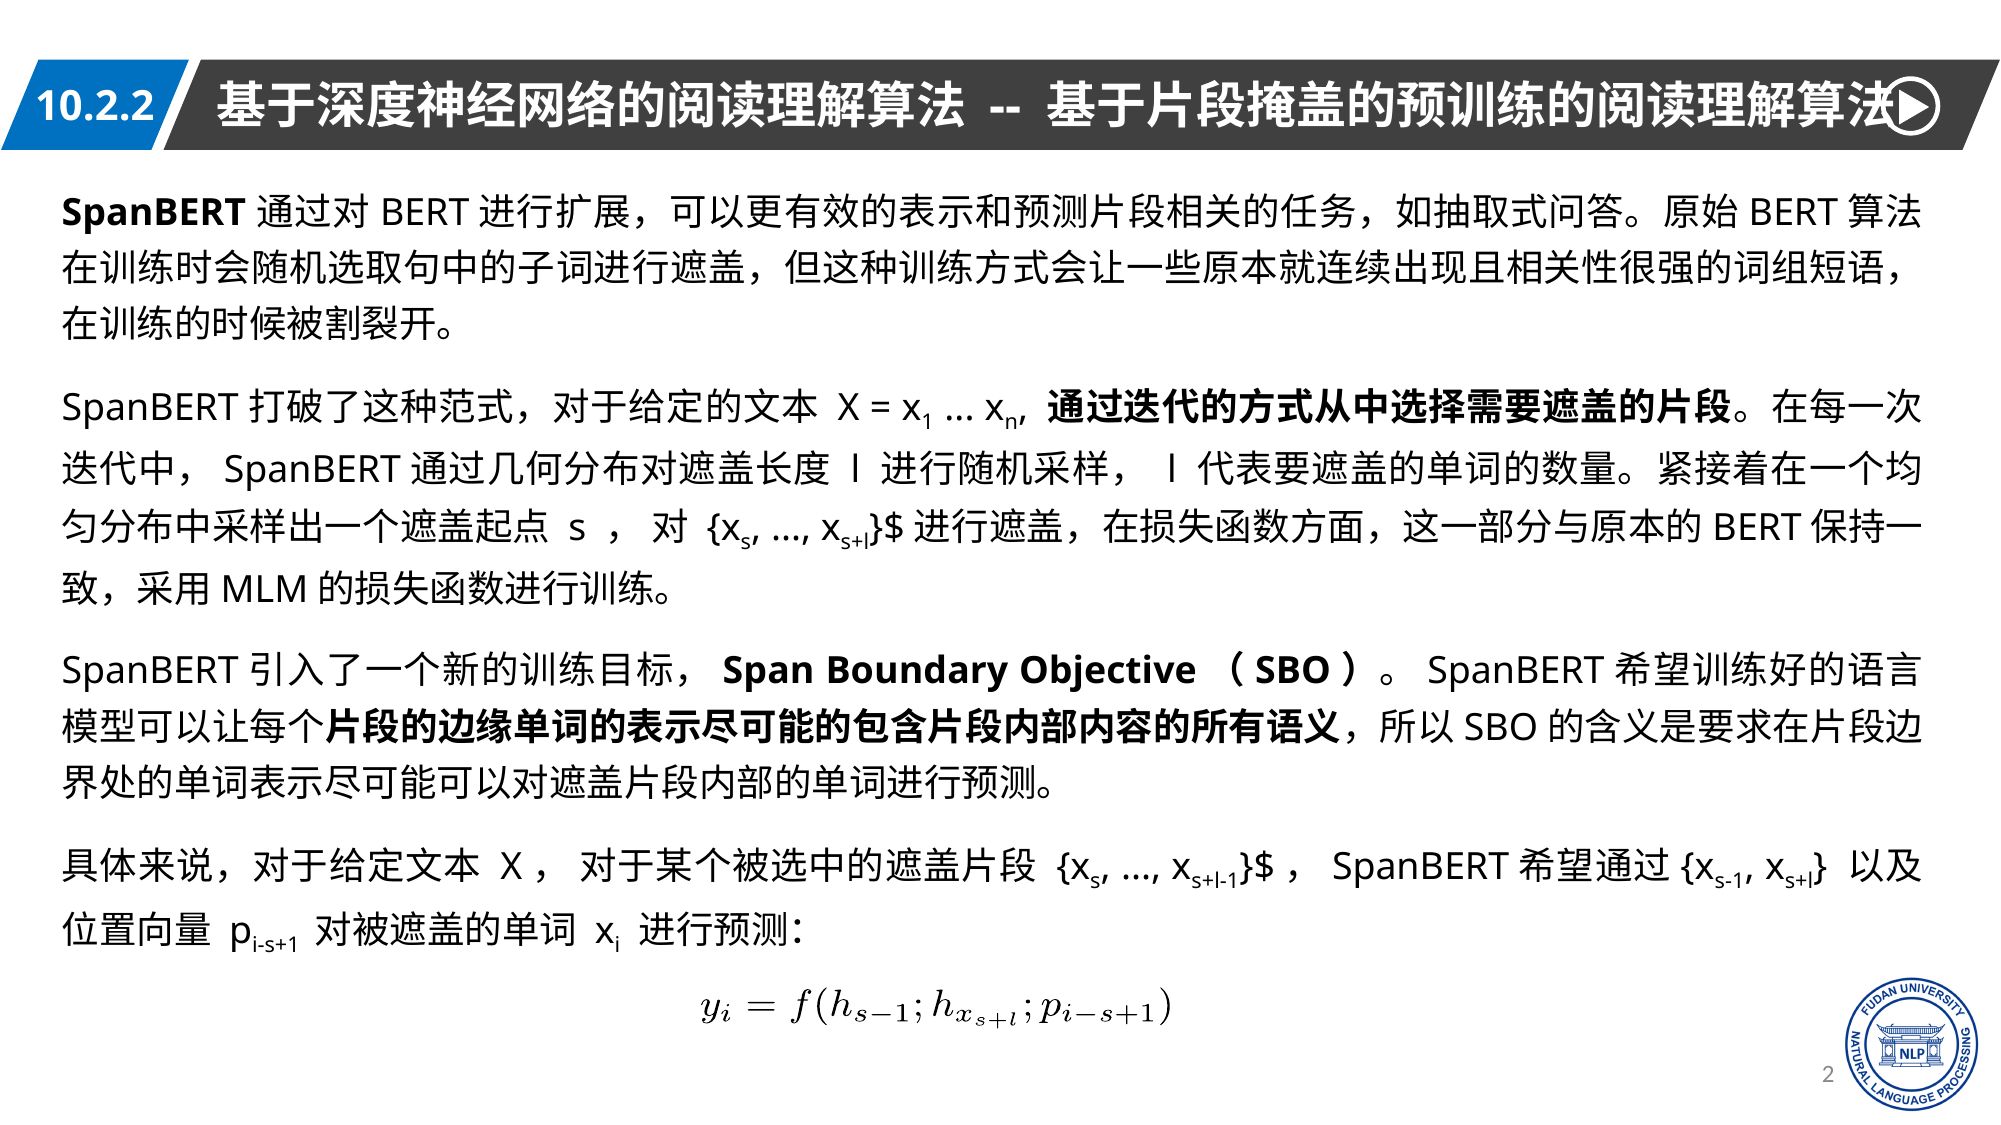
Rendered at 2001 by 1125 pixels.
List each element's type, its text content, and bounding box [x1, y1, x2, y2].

picture [1834, 972, 1985, 1117]
text_box 10.2.2 [13, 71, 177, 136]
text_box [33, 59, 189, 89]
text_box 基于深度神经网络的阅读理解算法 -- 基于片段掩盖的预训练的阅读理解算法 [201, 66, 1912, 142]
text_box [1, 121, 158, 150]
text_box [700, 987, 1170, 1029]
text_box SpanBERT通过对BERT进行扩展，可以更有效的表示和预测片段相关的任务，如抽取式问答。原始BERT算法在训练时会随机选取句中的子词进行遮盖，但这种训练方式会让一些原本就连续出现且相关性很强的词组短语，在训练的时候被割裂开。 SpanBERT打破了这种范式，对于给定的文本 X = x1 ... xn, 通过迭代的方式从中选择需要遮盖的片段。在每一次迭代中，SpanBERT通过几何分布对遮盖长度 l 进行随机采样， l 代表要遮盖的单词的数量。紧接着在一个均匀分布中采样出一个遮盖起点 s ， 对 {xs, ..., xs+l}$进行遮盖，在损失函数方面，这一部分与原本的BERT保持一致，采用MLM的损失函数进行训练。 SpanBERT引入了一个新的训练目标，Span Boundary Objective（SBO）。SpanBERT希望训练好的语言模型可以让每个片段的边缘单词的表示尽可能的包含片段内部内容的所有语义，所以SBO的含义是要求在片段边界处的单词表示尽可能可以对遮盖片段内部的单词进行预测。 具体来说，对于给定文本 X， 对于某个被选中的遮盖片段 {xs, ..., xs+l-1}$，SpanBERT希望通过{xs-1, xs+l} 以及位置向量 pi-s+1 对被遮盖的单词 xi 进行预测： [46, 169, 1938, 965]
slide_number 29 [1412, 1042, 1863, 1103]
text_box [163, 59, 2000, 150]
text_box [1883, 78, 1939, 134]
